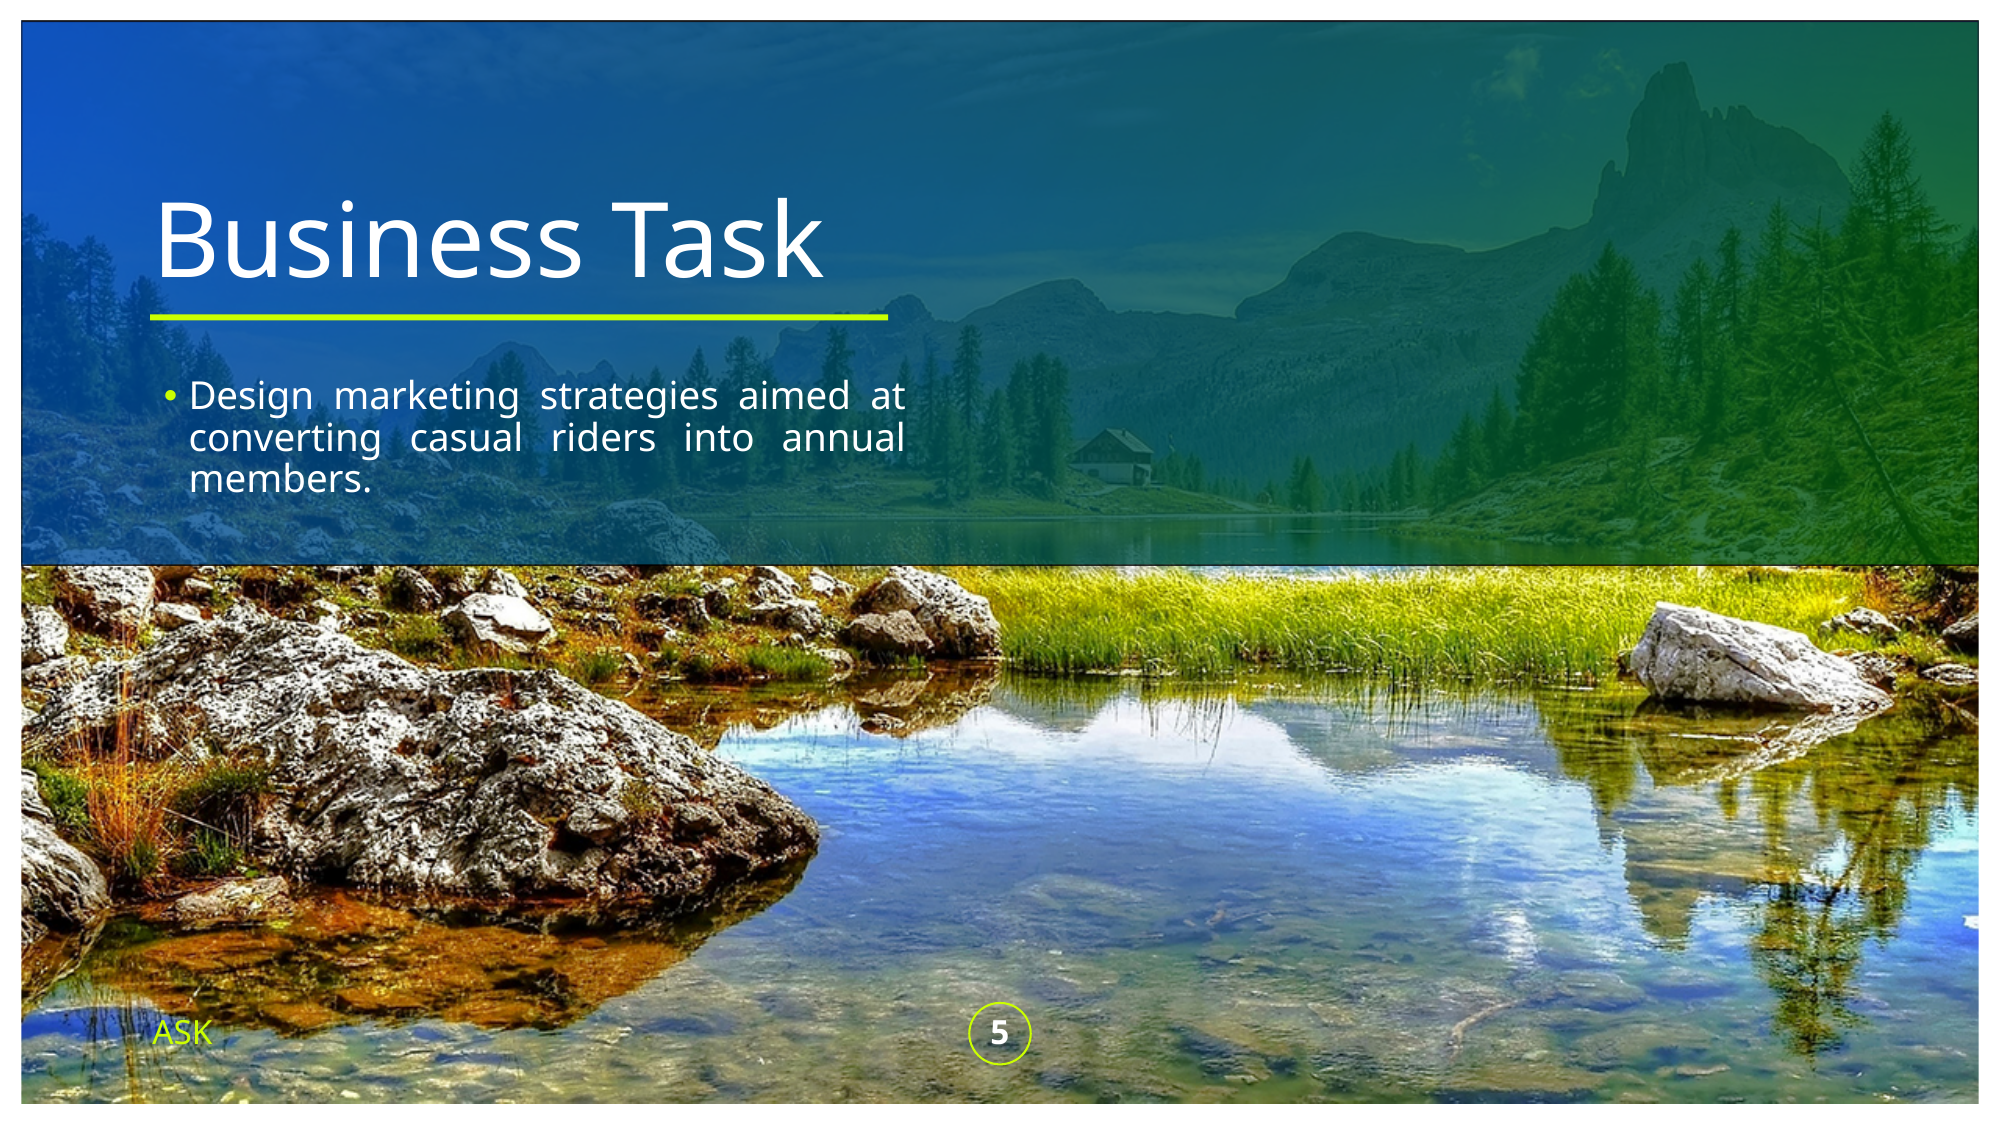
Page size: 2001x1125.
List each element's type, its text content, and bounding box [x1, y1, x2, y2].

footer ASK [137, 1003, 695, 1064]
slide_number 5 [954, 1003, 1045, 1064]
picture [21, 21, 1979, 1104]
title Business Task [138, 179, 1011, 308]
list Design marketing strategies aimed at converting casual riders into annual members. [148, 368, 922, 510]
